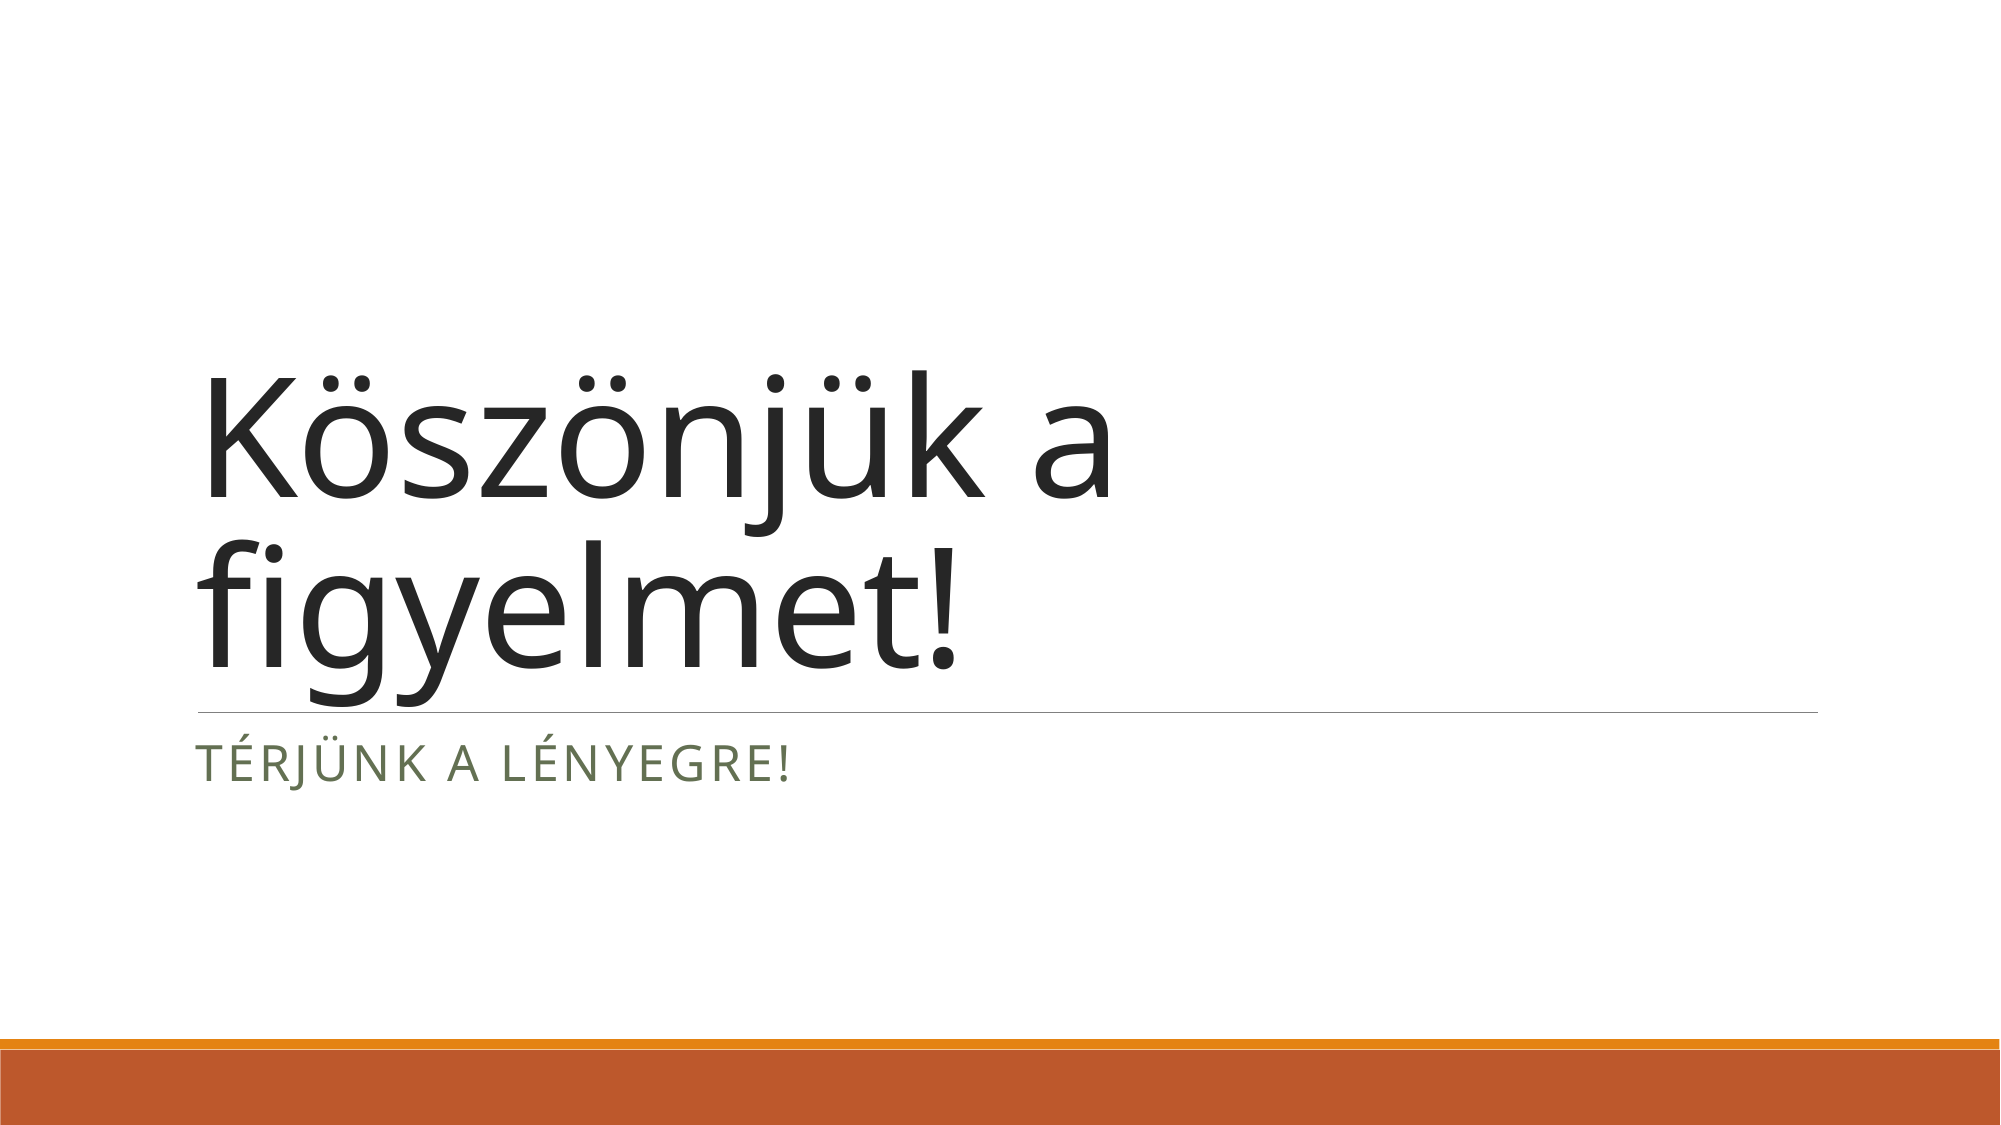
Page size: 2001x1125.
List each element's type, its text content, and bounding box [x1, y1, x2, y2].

subtitle Térjünk a lényegre! [180, 730, 1831, 919]
title Köszönjük a figyelmet! [180, 124, 1830, 710]
